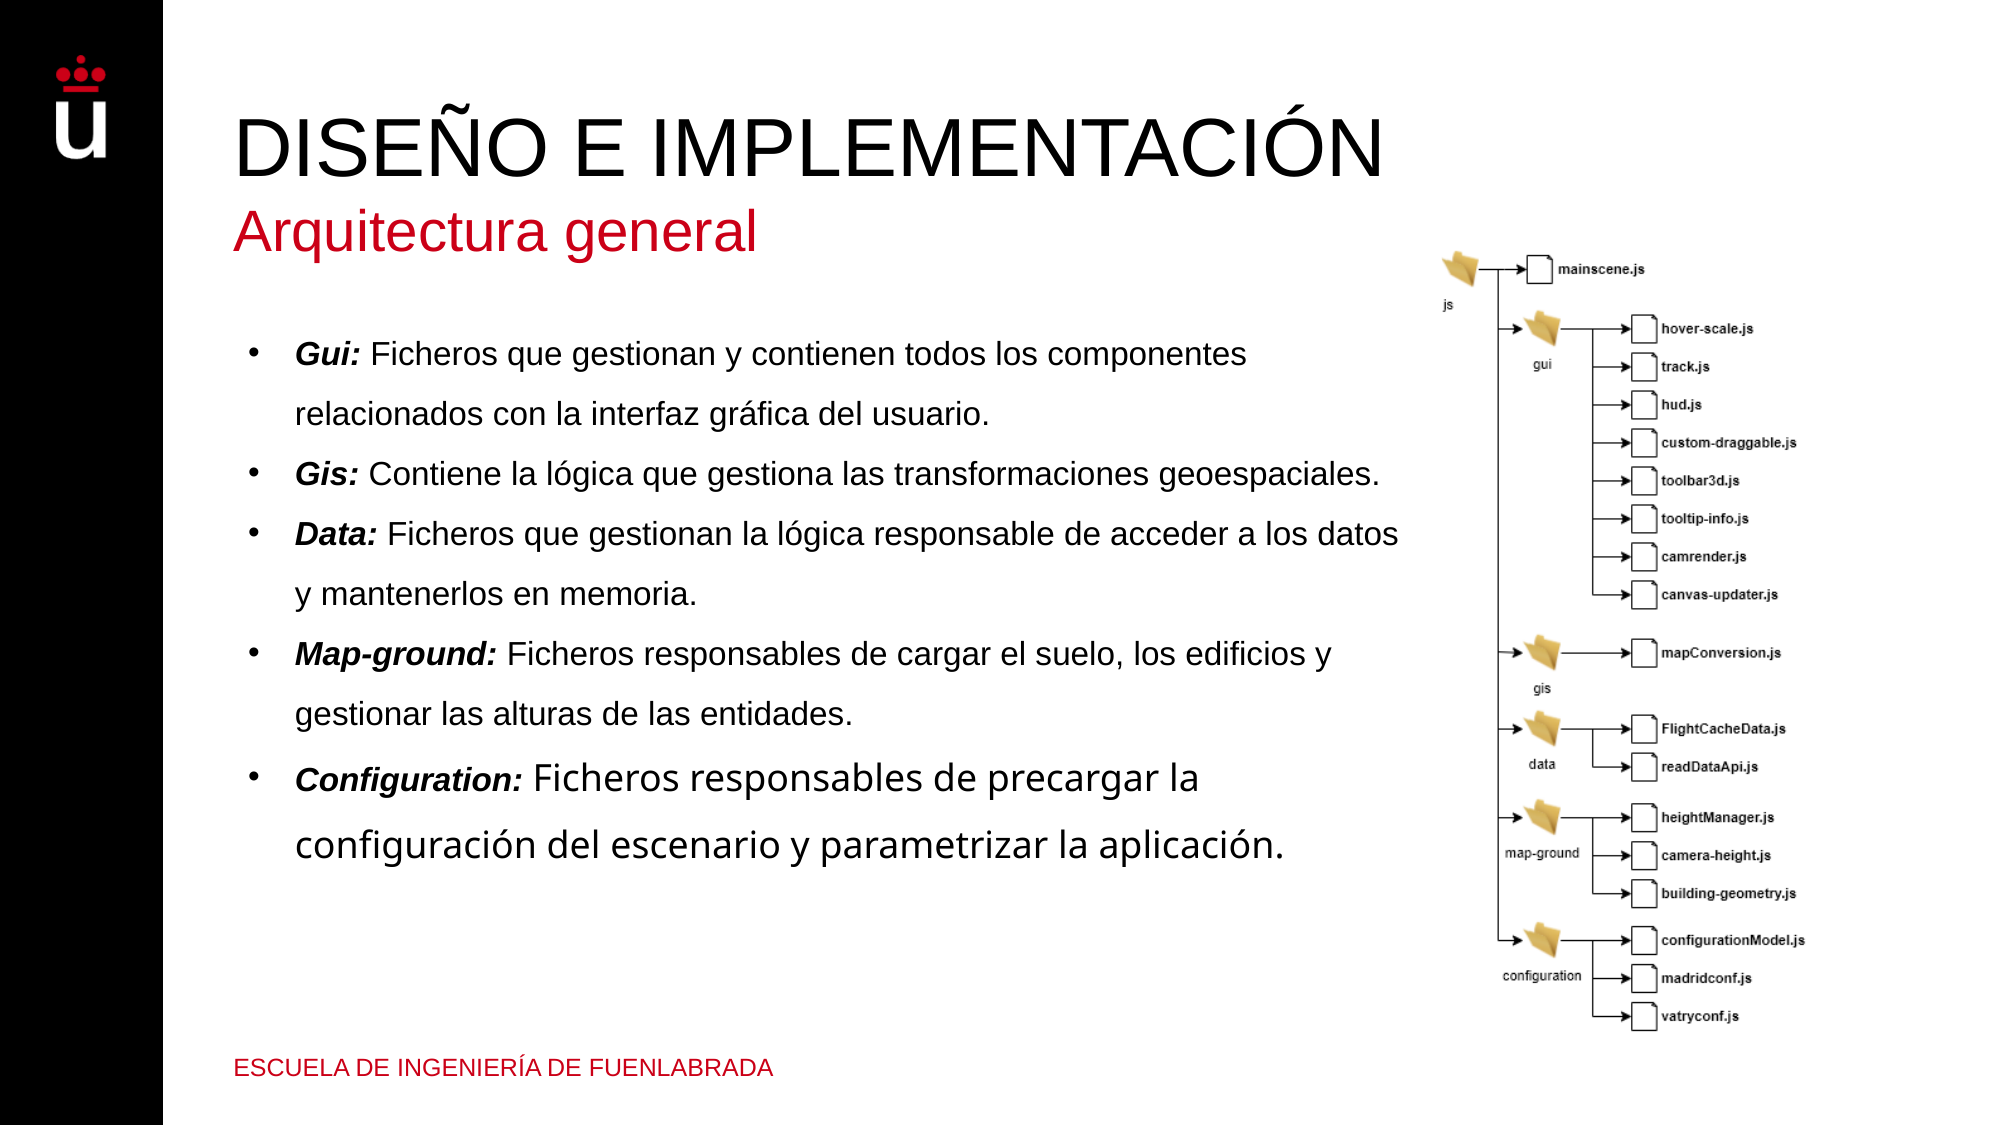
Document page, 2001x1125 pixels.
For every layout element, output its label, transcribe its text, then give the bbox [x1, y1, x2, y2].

title DISEÑO E IMPLEMENTACIÓN [233, 91, 1488, 193]
picture [1441, 250, 1818, 1034]
subtitle Arquitectura general [233, 193, 1140, 253]
picture [55, 55, 117, 165]
text_box Gui: Ficheros que gestionan y contienen todos los componentes relacionados con la interfaz gráfica del usuario. Gis: Contiene la lógica que gestiona las transformaciones geoespaciales. Data: Ficheros que gestionan la lógica responsable de acceder a los datos y mantenerlos en memoria. Map-ground: Ficheros responsables de cargar el suelo, los edificios y gestionar las alturas de las entidades. Configuration: Ficheros responsables de precargar la configuración del escenario y parametrizar la aplicación. [233, 304, 1427, 874]
list ESCUELA DE INGENIERÍA DE FUENLABRADA [233, 1051, 1140, 1082]
